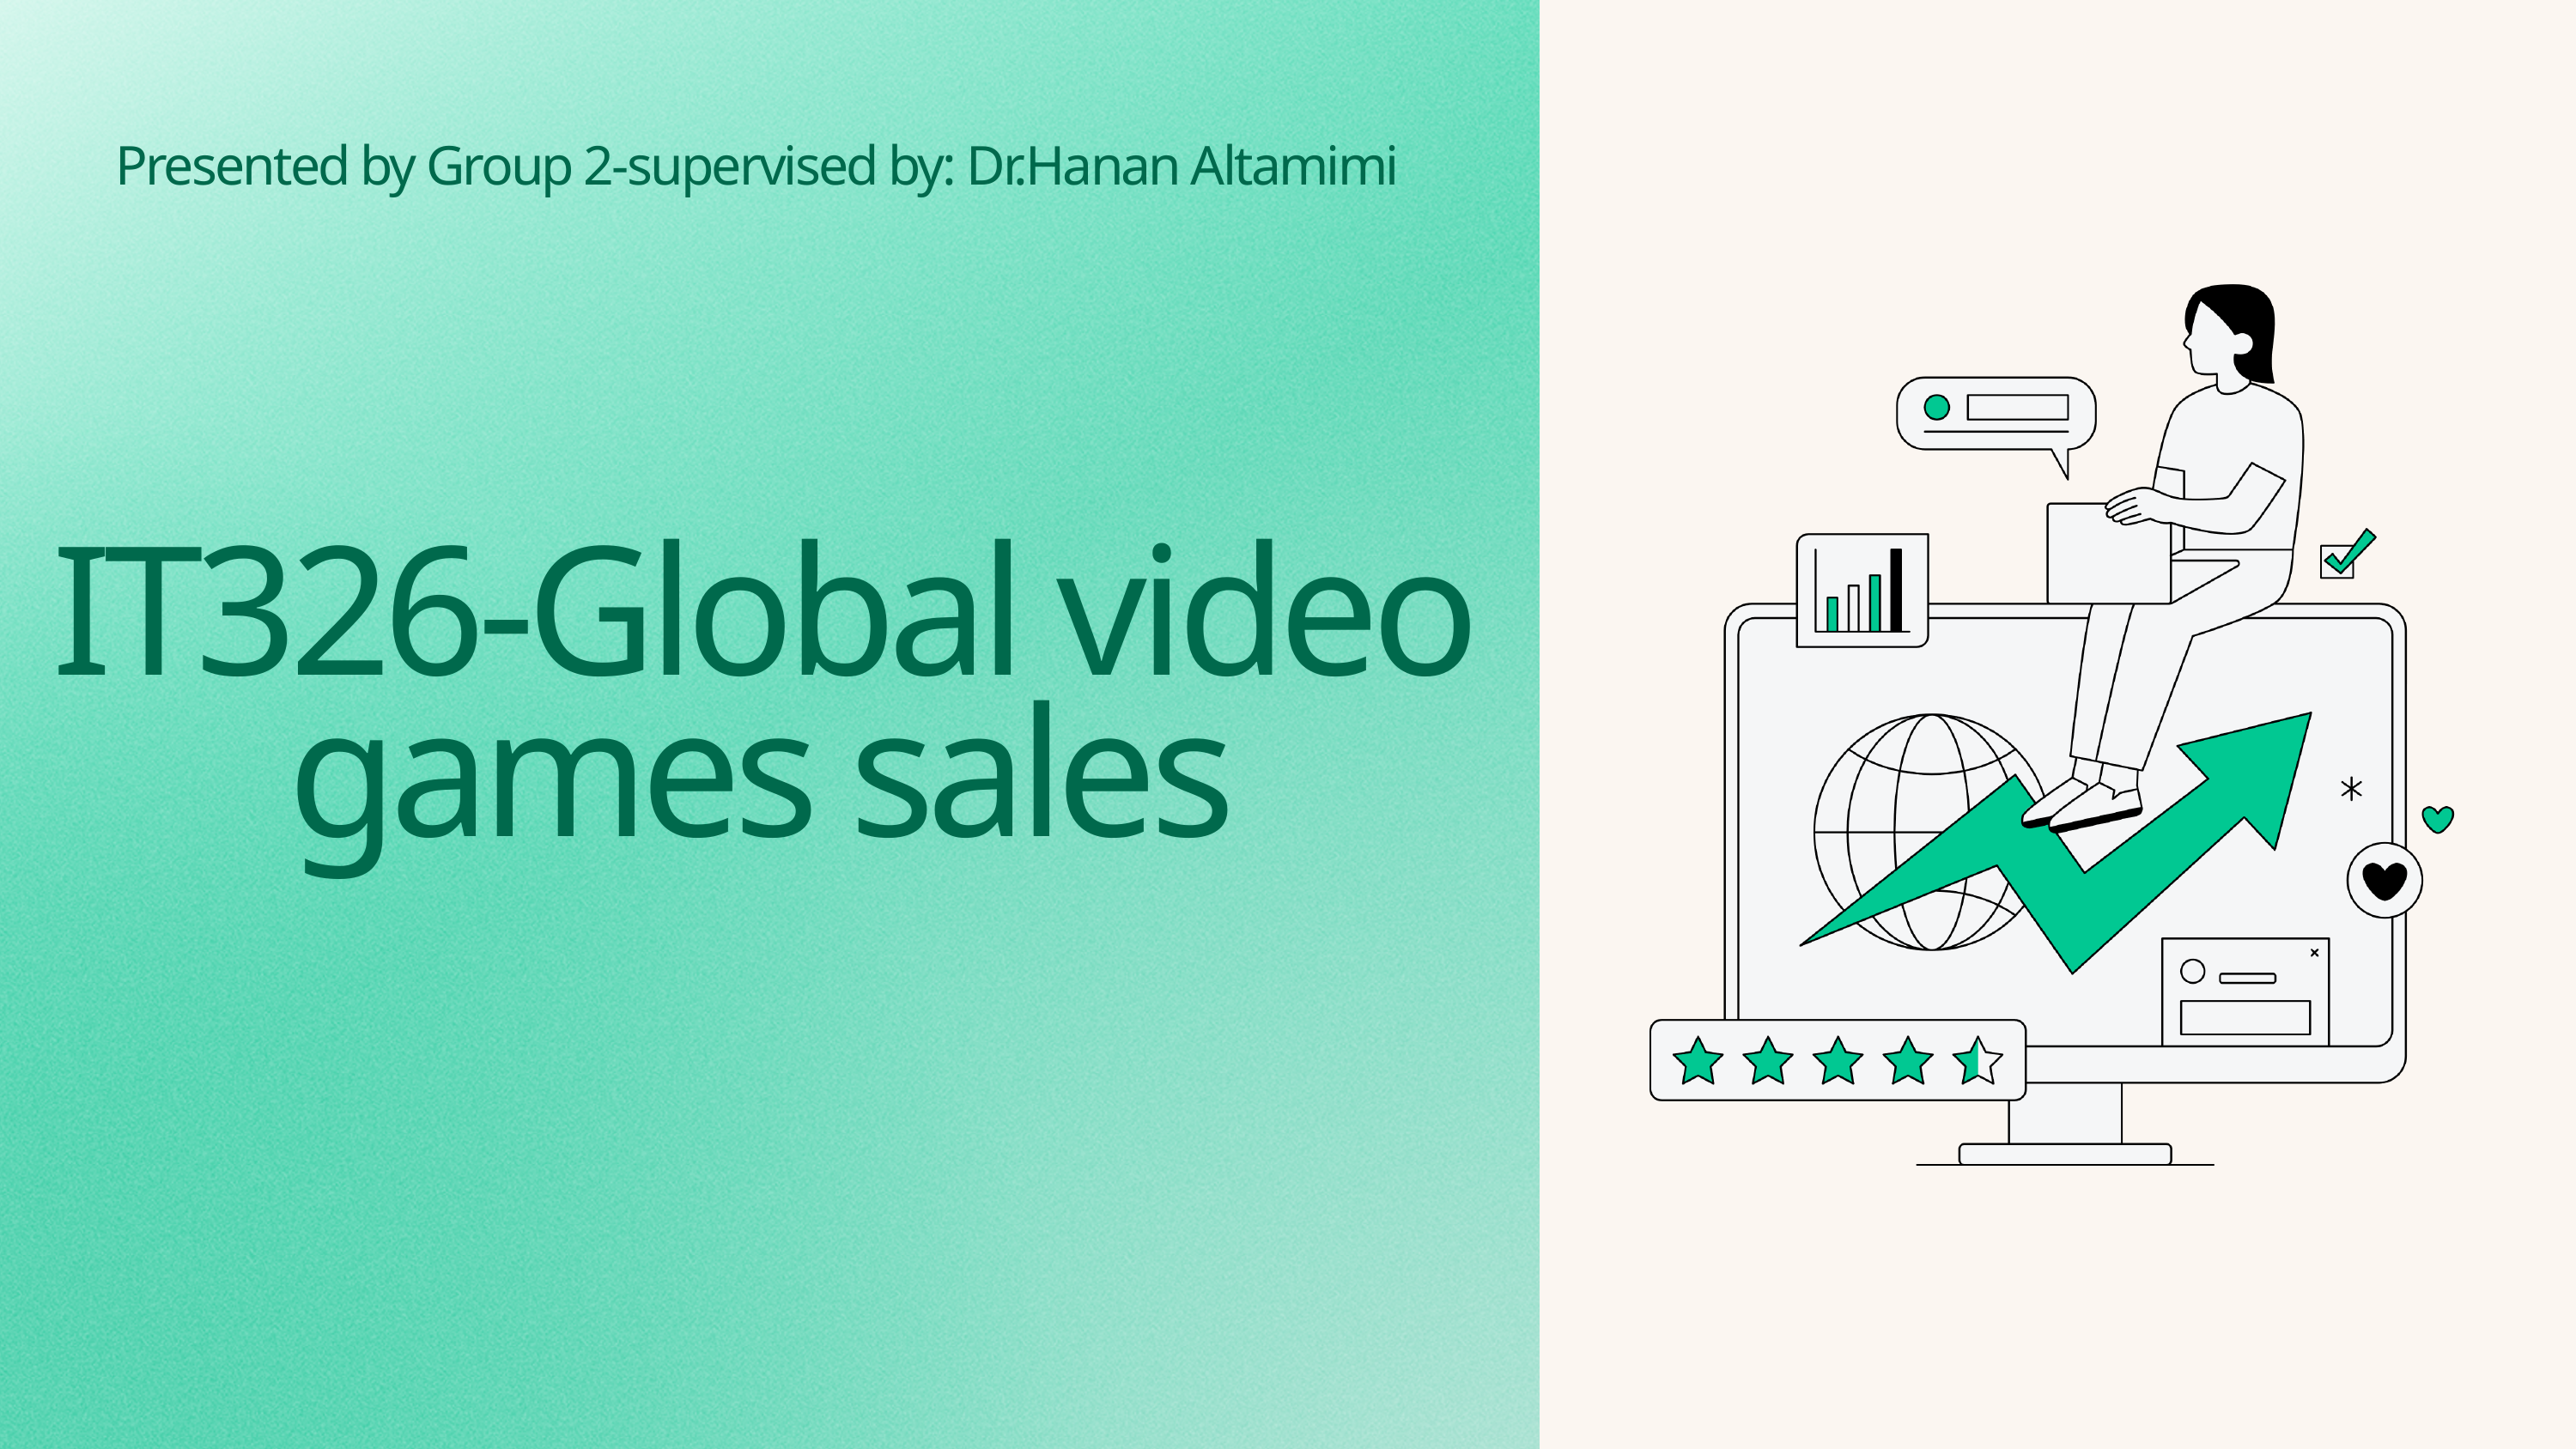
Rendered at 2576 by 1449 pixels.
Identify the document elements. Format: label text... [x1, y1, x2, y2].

text_box [0, 0, 1540, 1449]
text_box [1649, 283, 2459, 1166]
text_box IT326-Global video games sales [35, 550, 1488, 873]
text_box Presented by Group 2-supervised by: Dr.Hanan Altamimi [115, 147, 1409, 197]
